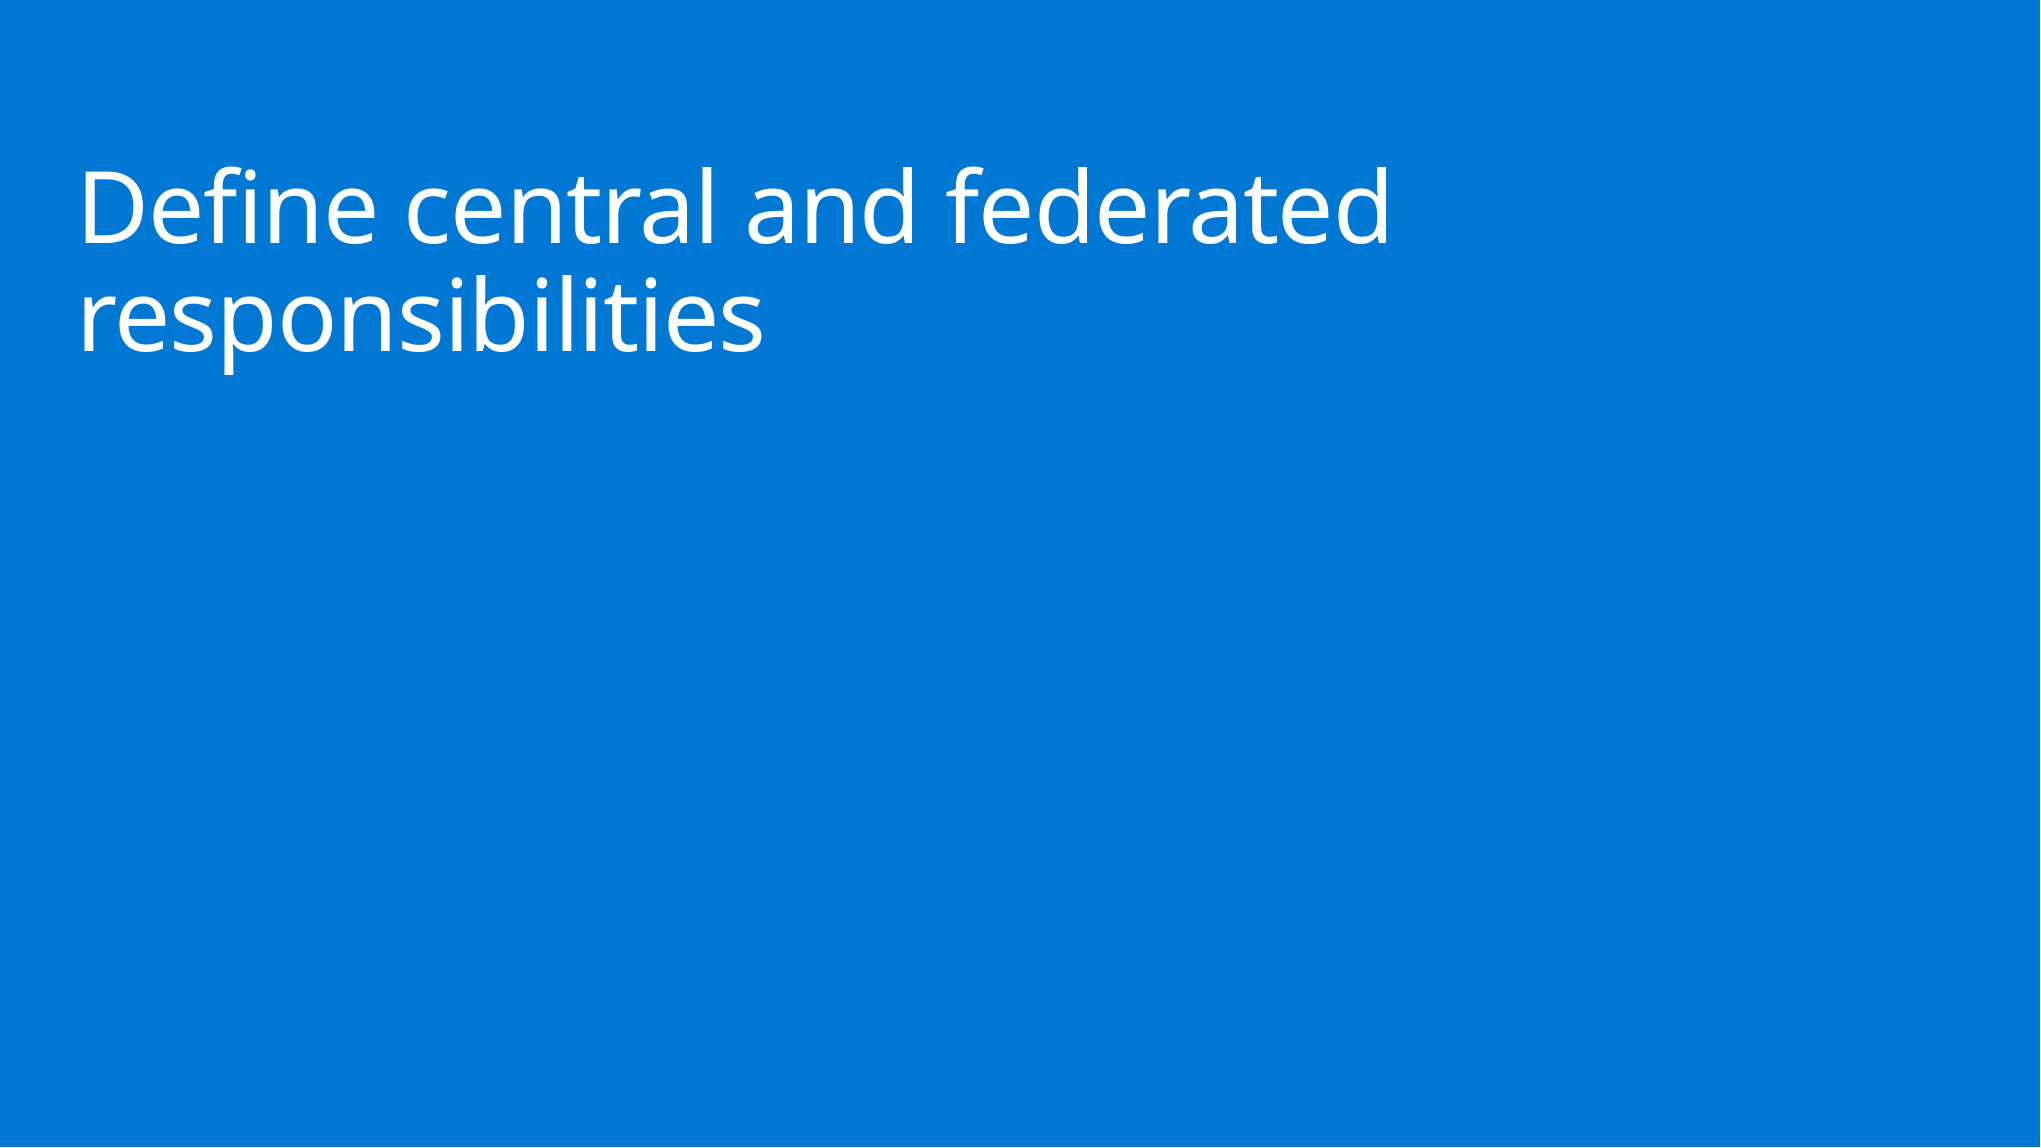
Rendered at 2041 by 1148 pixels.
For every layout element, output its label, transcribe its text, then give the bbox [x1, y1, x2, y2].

title Define central and federated responsibilities [76, 157, 2013, 753]
